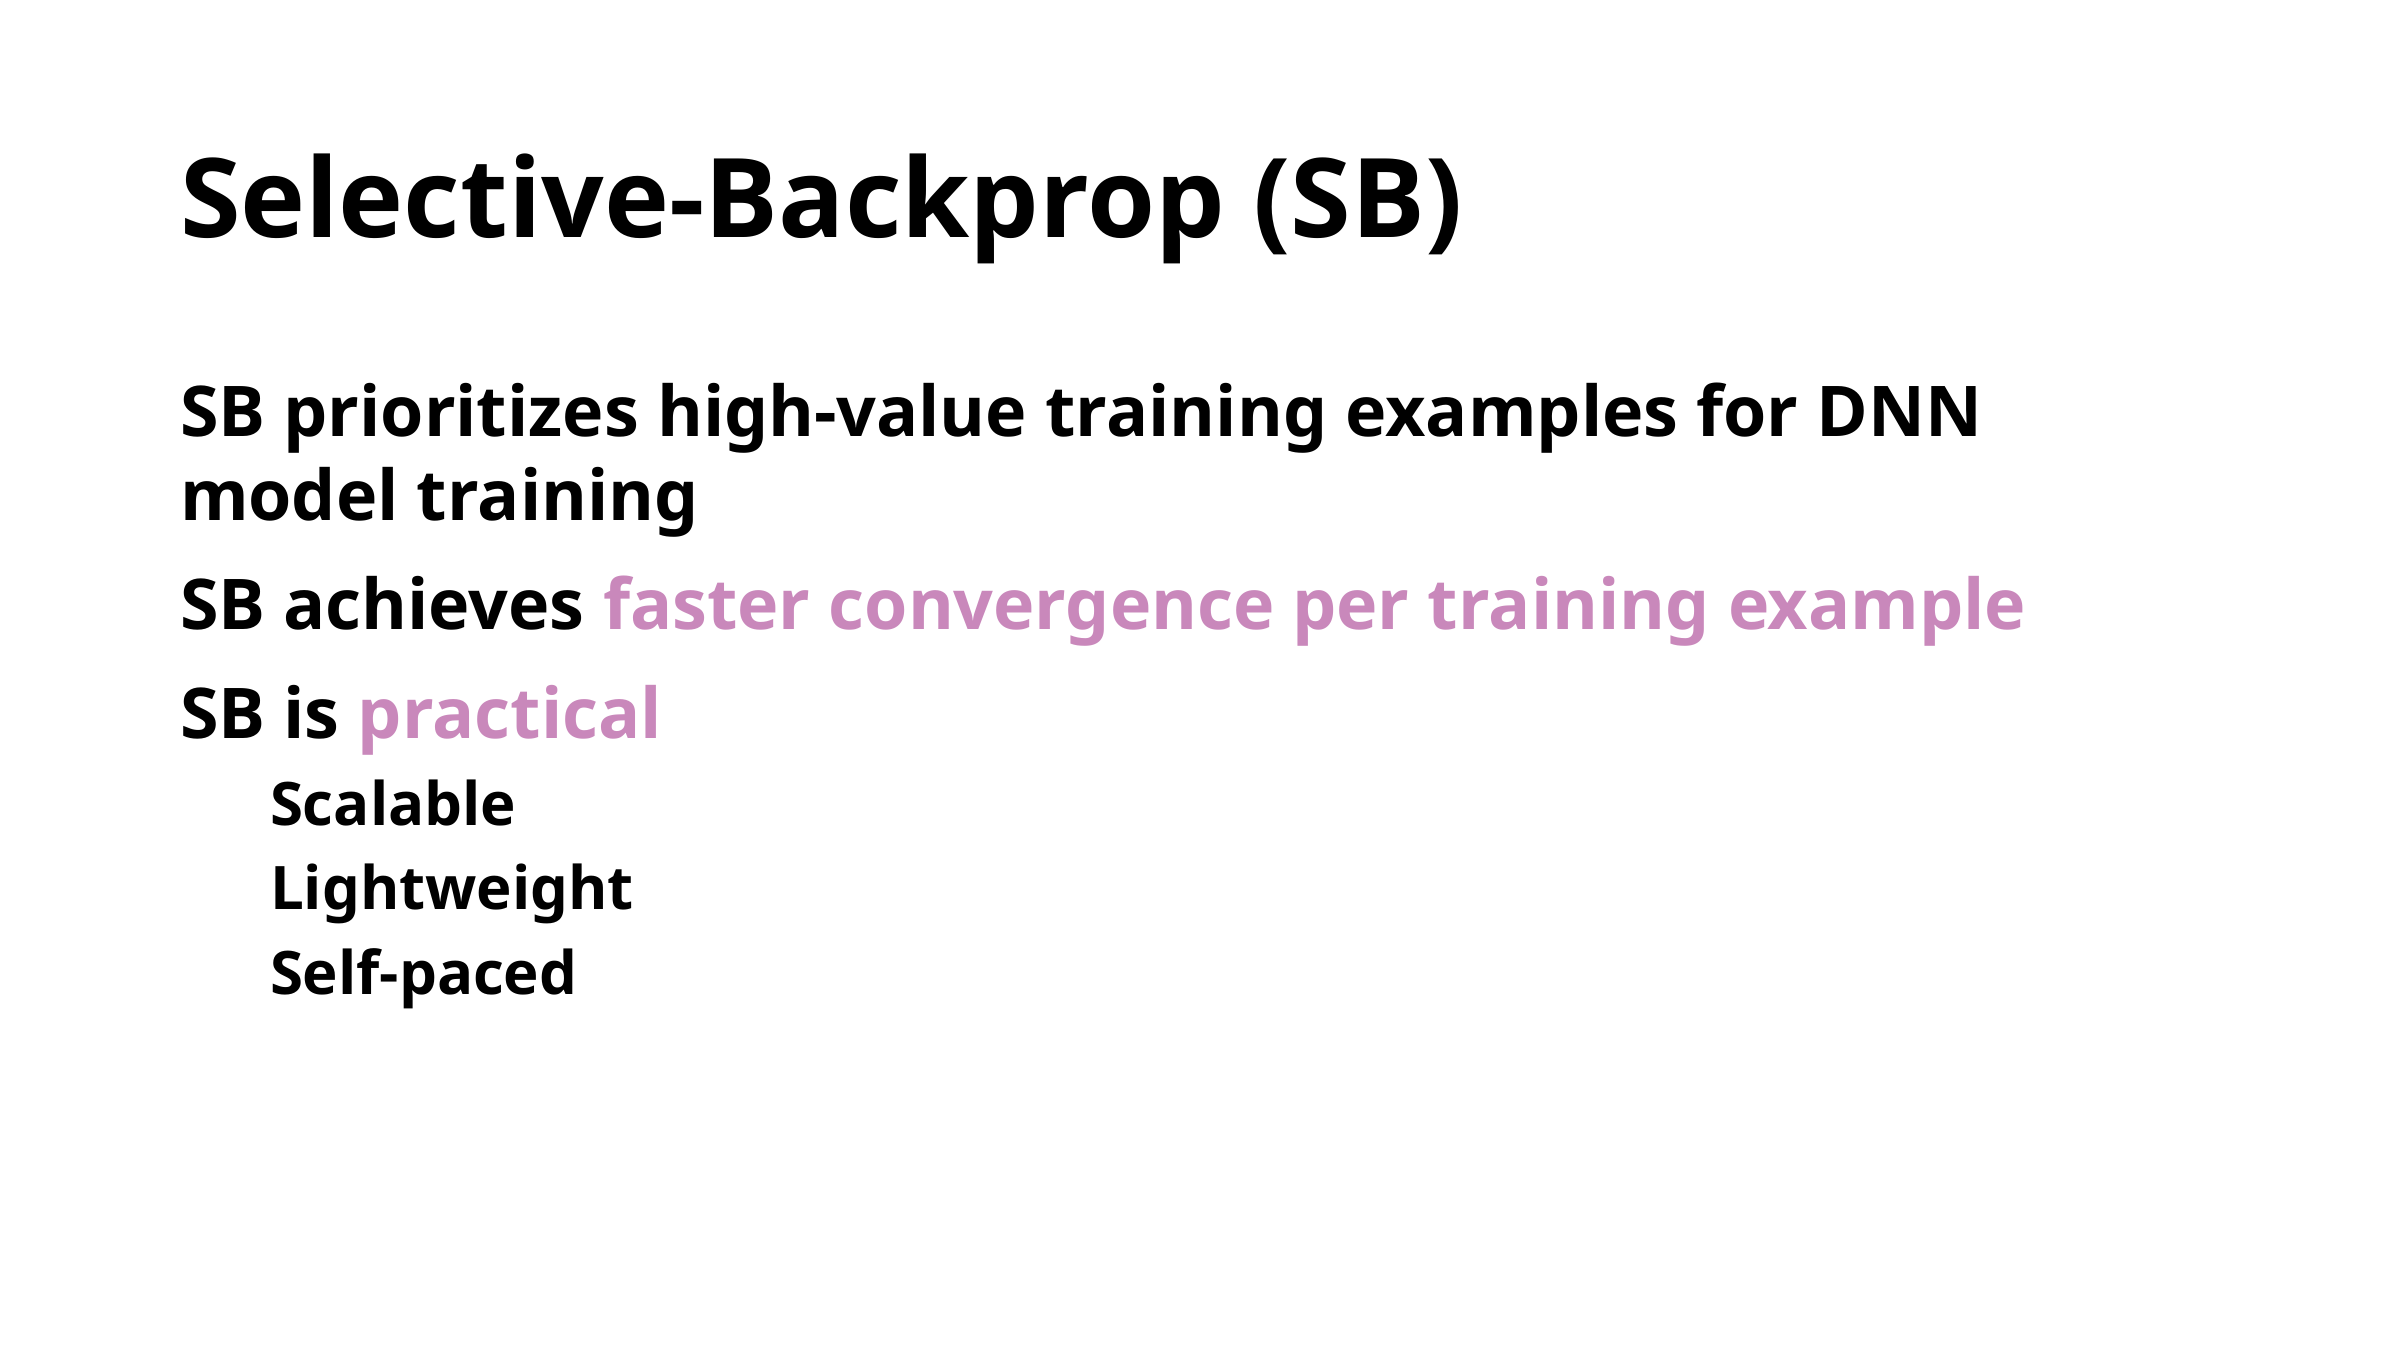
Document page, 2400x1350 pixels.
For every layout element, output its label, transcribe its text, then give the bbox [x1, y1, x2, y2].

list SB prioritizes high-value training examples for DNN model training SB achieves faster convergence per training example SB is practical Scalable Lightweight Self-paced [165, 359, 2235, 1216]
title Selective-Backprop (SB) [165, 71, 2235, 333]
